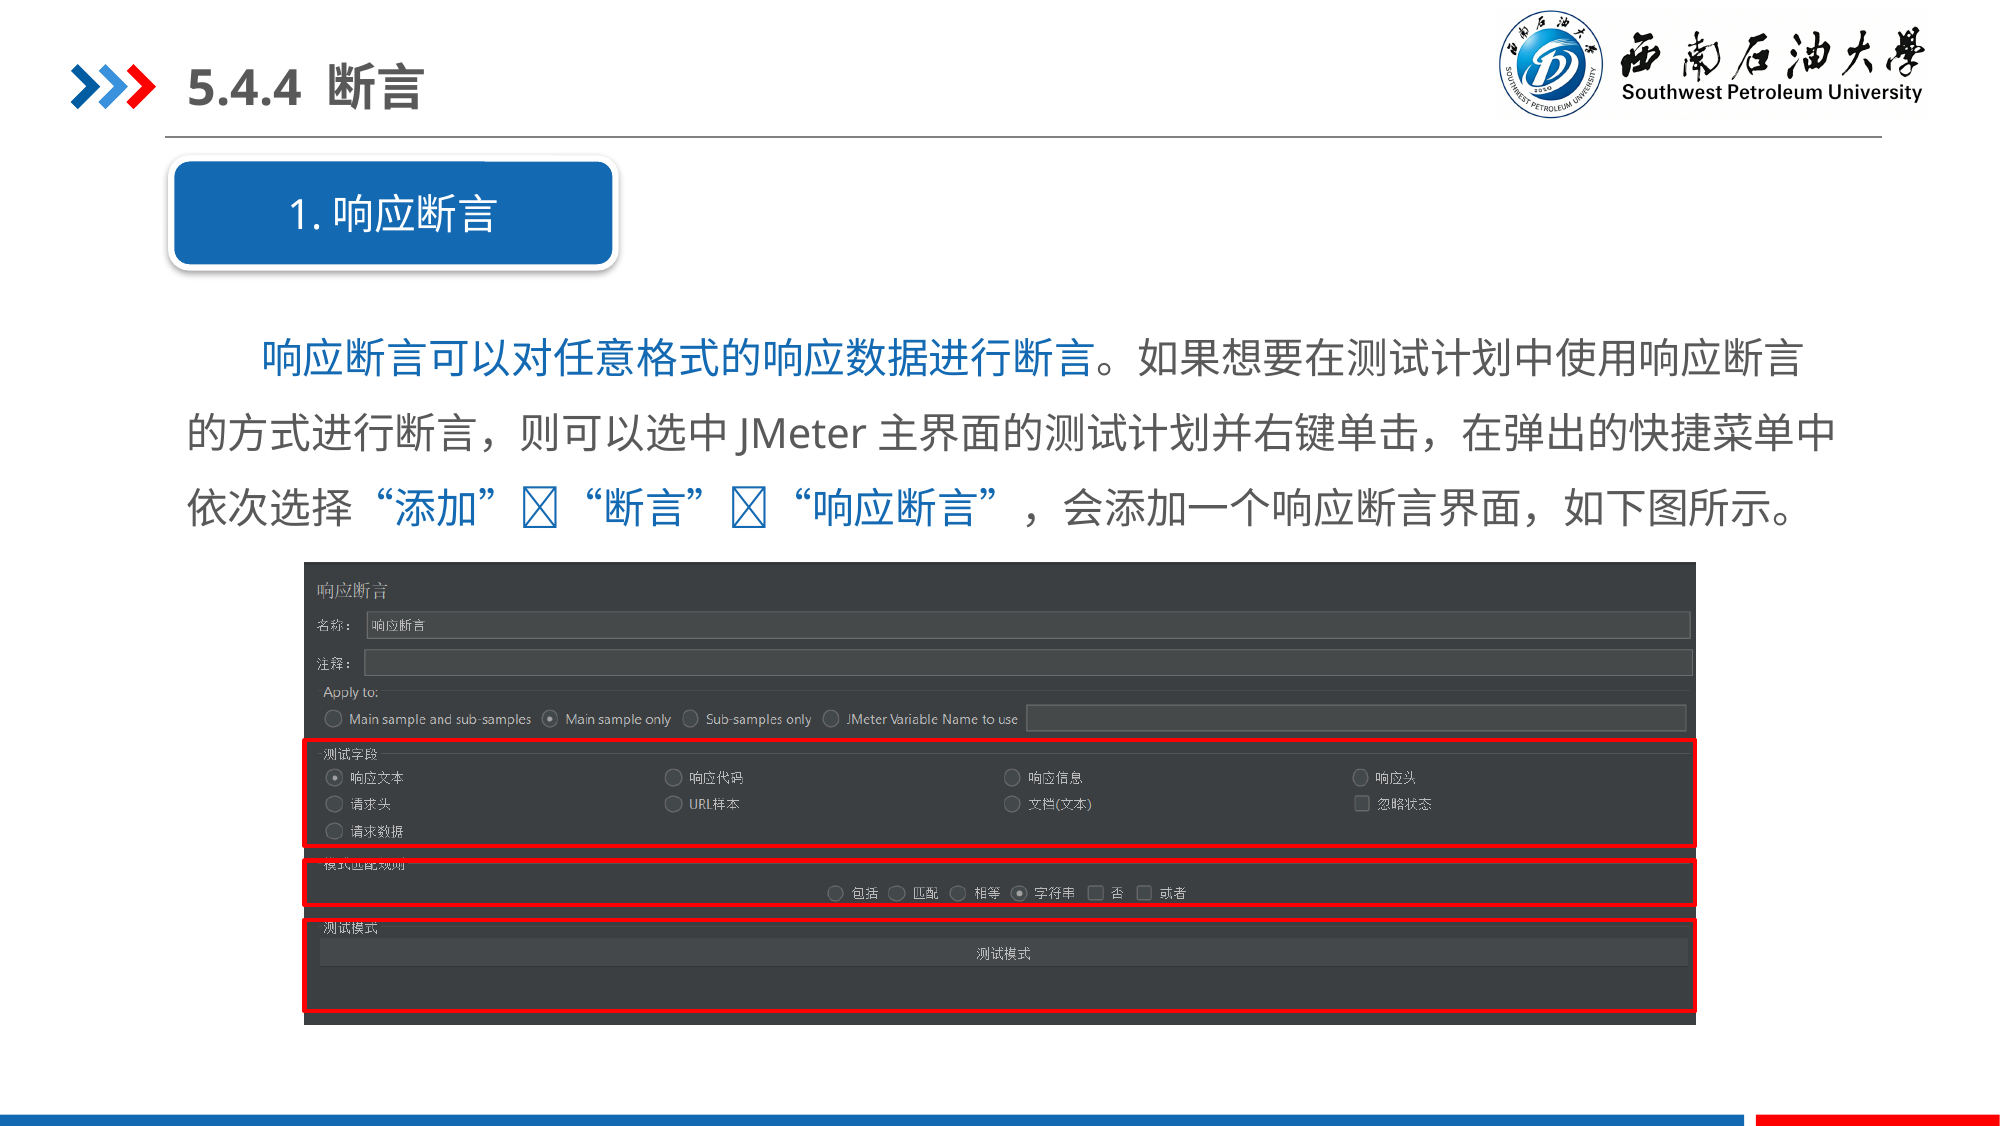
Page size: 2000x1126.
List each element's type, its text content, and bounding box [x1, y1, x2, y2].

text_box 1.响应断言 [168, 155, 619, 271]
text_box 响应断言可以对任意格式的响应数据进行断言。如果想要在测试计划中使用响应断言的方式进行断言，则可以选中JMeter主界面的测试计划并右键单击，在弹出的快捷菜单中依次选择“添加”“断言”“响应断言”，会添加一个响应断言界面，如下图所示。 [171, 298, 1859, 539]
text_box 5.4.4 断言 [187, 43, 1579, 127]
picture [1496, 8, 1929, 120]
picture [304, 562, 1696, 1025]
